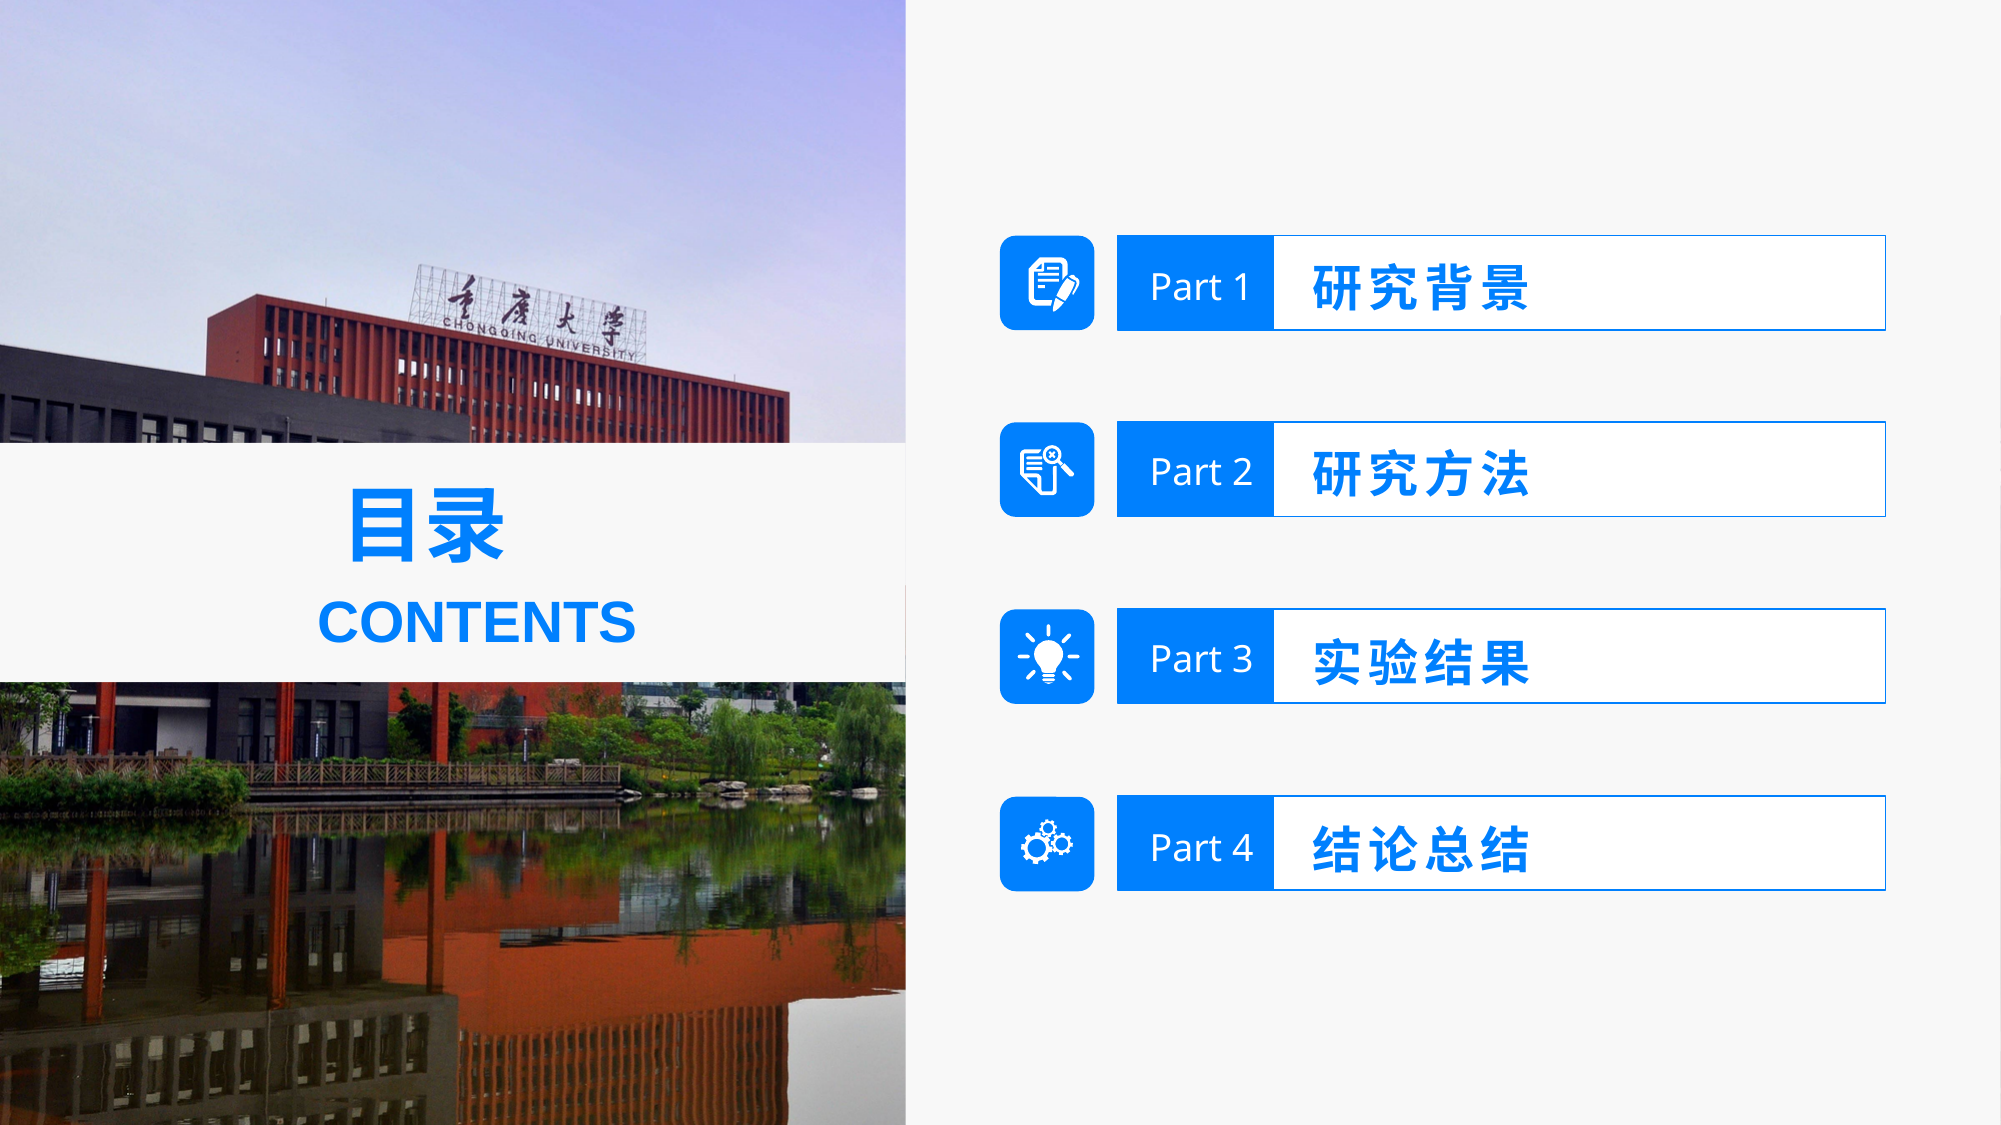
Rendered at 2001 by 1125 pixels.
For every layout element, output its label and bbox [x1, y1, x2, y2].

text_box [999, 795, 1886, 892]
text_box [999, 608, 1886, 704]
picture [0, 683, 905, 1125]
text_box [0, 442, 906, 683]
text_box [999, 422, 1886, 517]
text_box [999, 235, 1886, 331]
picture [0, 0, 905, 442]
